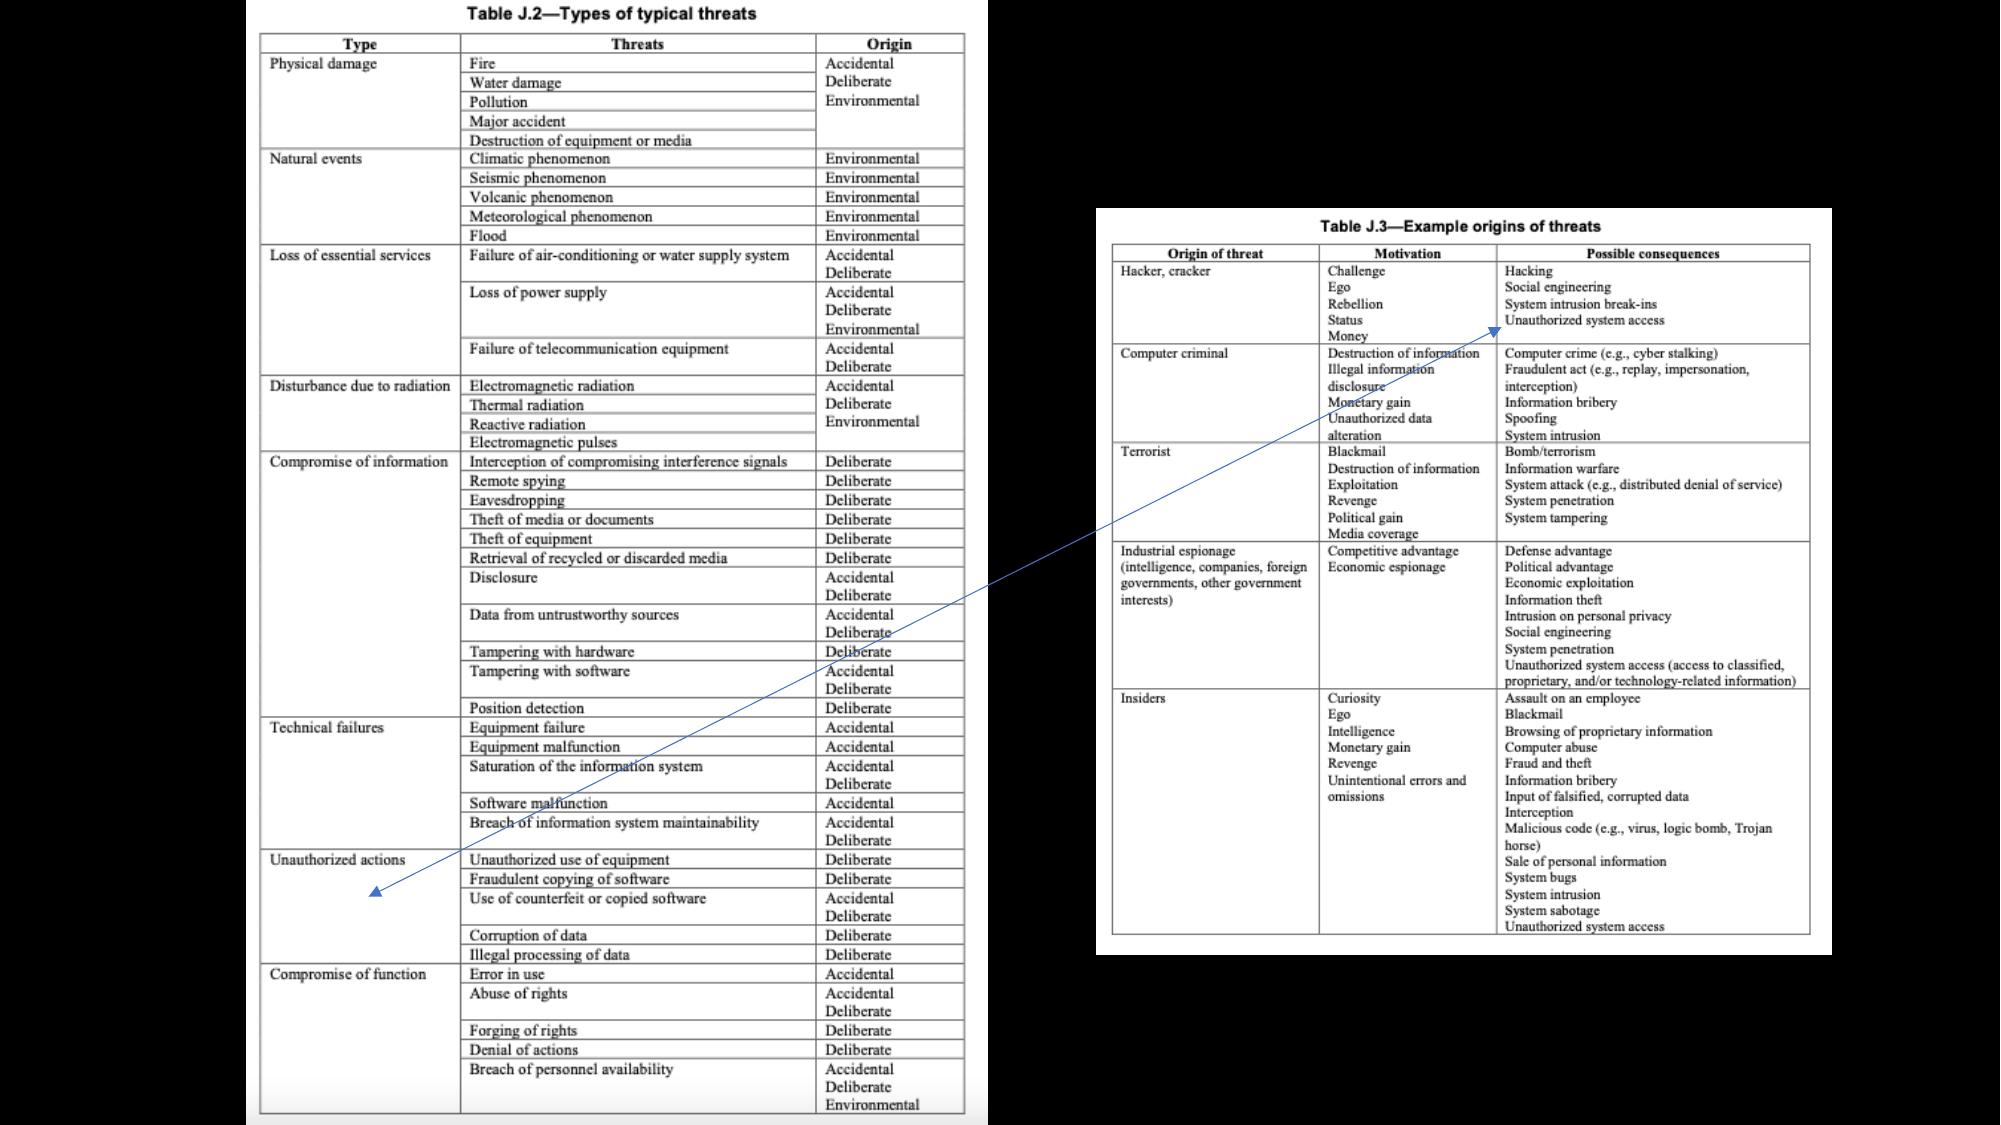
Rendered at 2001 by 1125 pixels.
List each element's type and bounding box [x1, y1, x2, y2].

picture [246, 0, 988, 1125]
picture [1096, 208, 1832, 955]
text_box [368, 327, 1502, 897]
